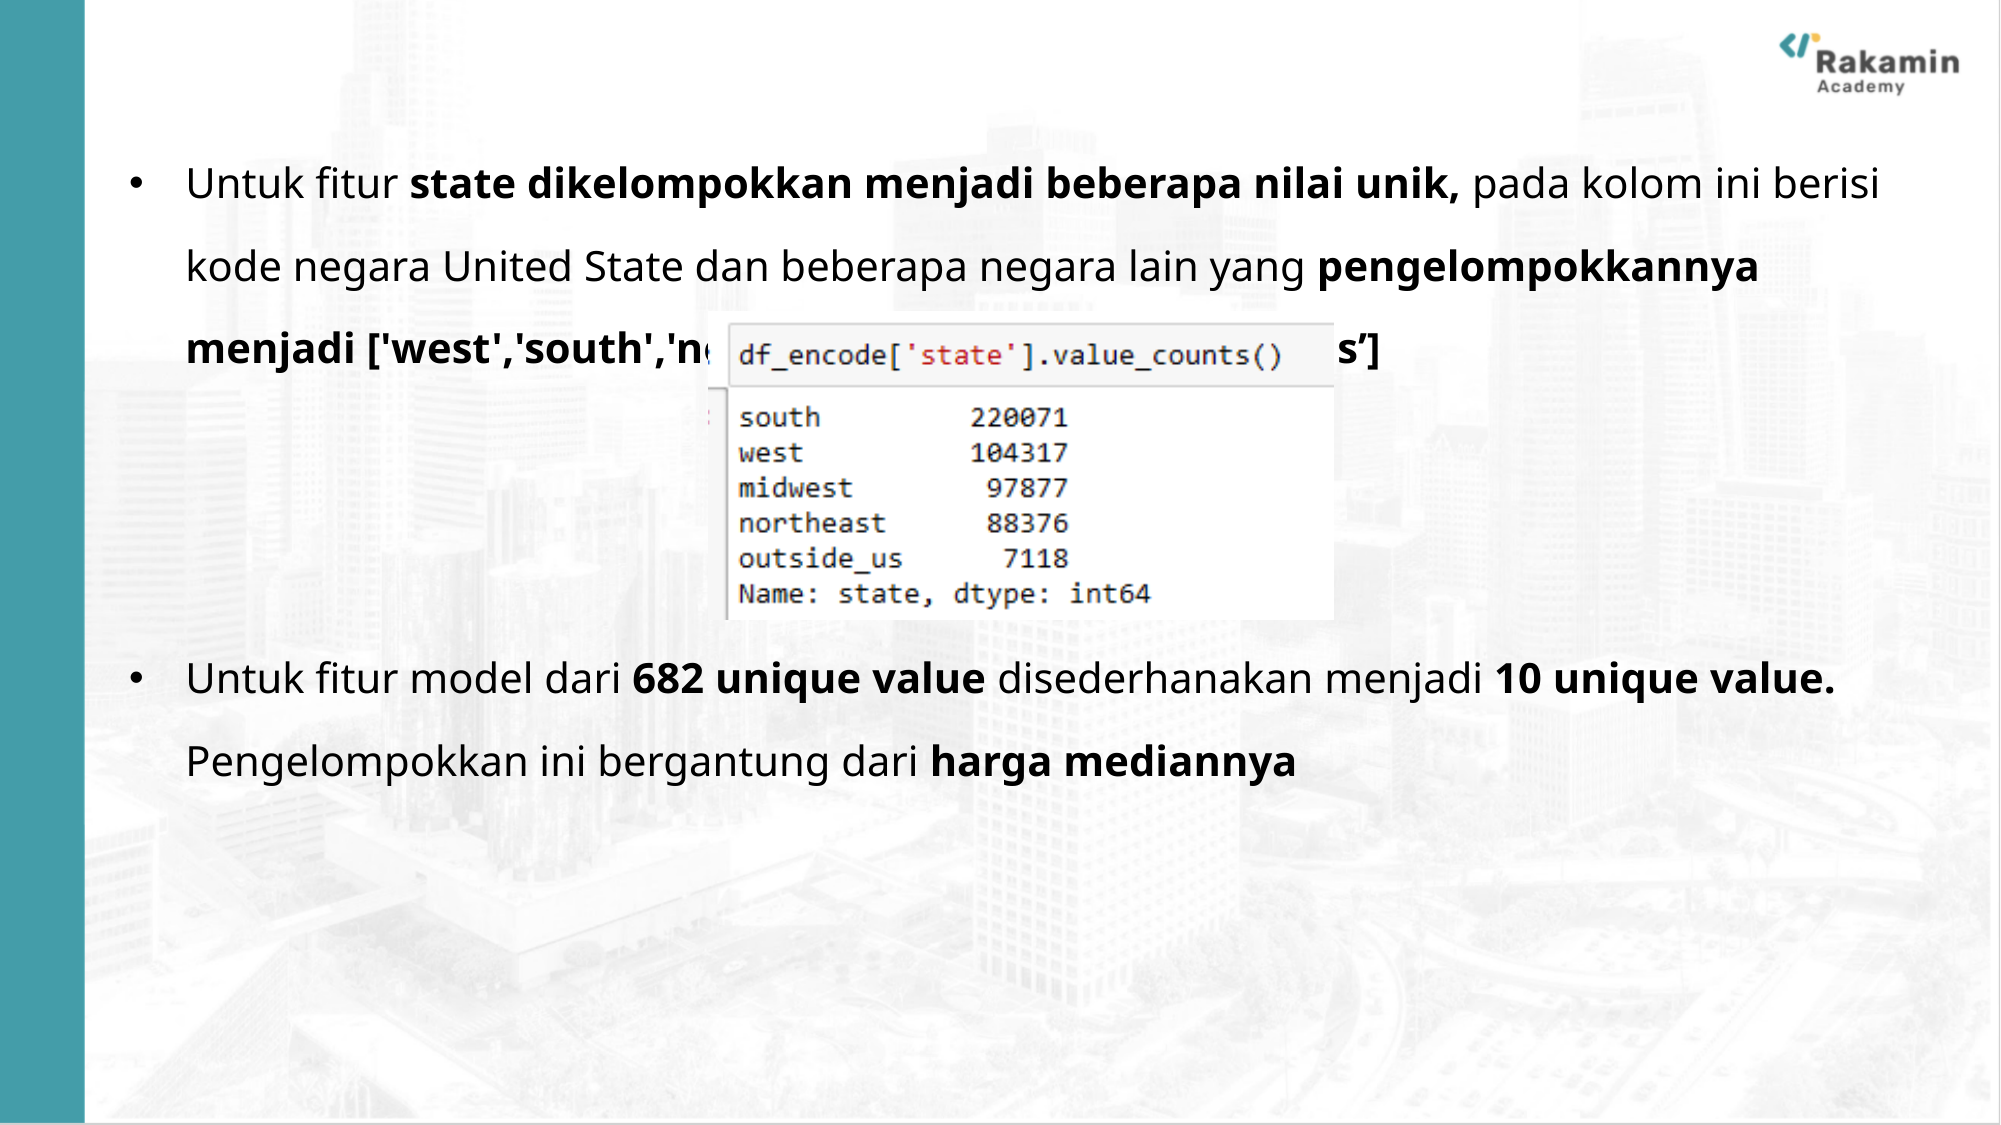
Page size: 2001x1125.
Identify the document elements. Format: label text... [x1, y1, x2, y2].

picture [0, 0, 2001, 1125]
text_box Untuk fitur state dikelompokkan menjadi beberapa nilai unik, pada kolom ini berisi kode negara United State dan beberapa negara lain yang pengelompokkannya menjadi ['west','south','northeast','midwest’, 'outside_us’] Untuk fitur model dari 682 unique value disederhanakan menjadi 10 unique value. Pengelompokkan ini bergantung dari harga mediannya [114, 117, 1929, 875]
